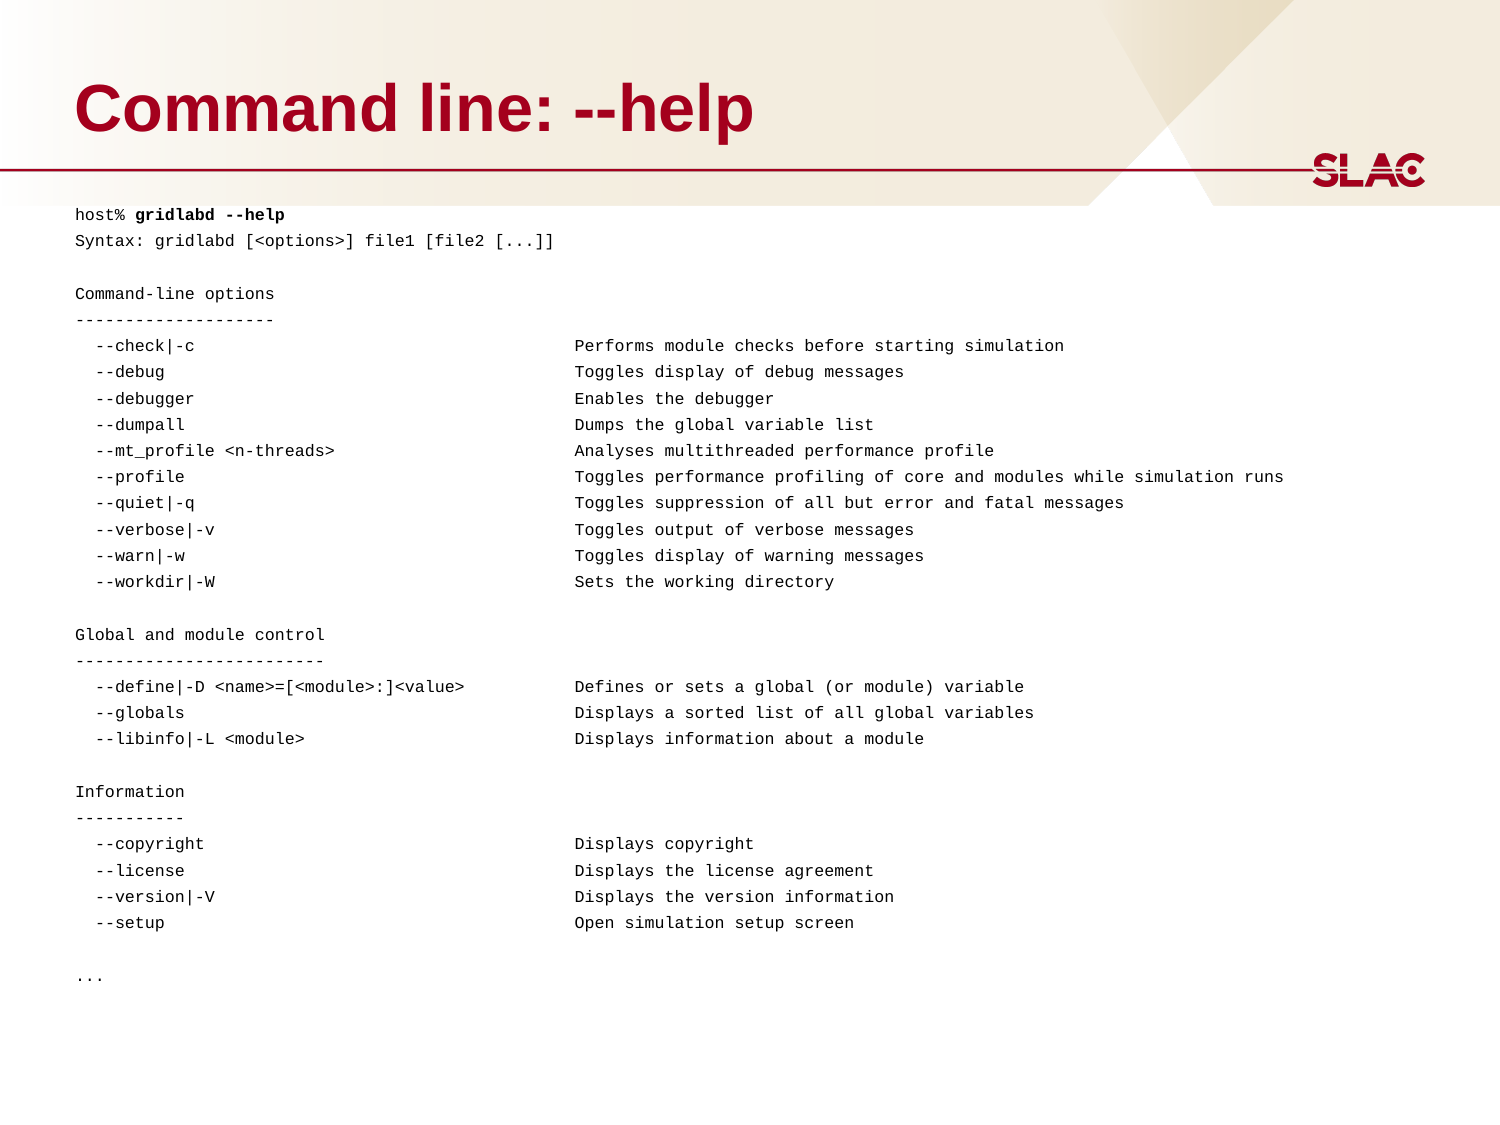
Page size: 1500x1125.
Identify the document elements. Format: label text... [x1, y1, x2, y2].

list host% gridlabd --help Syntax: gridlabd [<options>] file1 [file2 [...]] Command-line options -------------------- --check|-c Performs module checks before starting simulation --debug Toggles display of debug messages --debugger Enables the debugger --dumpall Dumps the global variable list --mt_profile <n-threads> Analyses multithreaded performance profile --profile Toggles performance profiling of core and modules while simulation runs --quiet|-q Toggles suppression of all but error and fatal messages --verbose|-v Toggles output of verbose messages --warn|-w Toggles display of warning messages --workdir|-W Sets the working directory Global and module control ------------------------- --define|-D <name>=[<module>:]<value> Defines or sets a global (or module) variable --globals Displays a sorted list of all global variables --libinfo|-L <module> Displays information about a module Information ----------- --copyright Displays copyright --license Displays the license agreement --version|-V Displays the version information --setup Open simulation setup screen ... [75, 203, 1406, 1035]
title Command line: --help [74, 21, 1404, 145]
picture [0, 0, 1500, 206]
